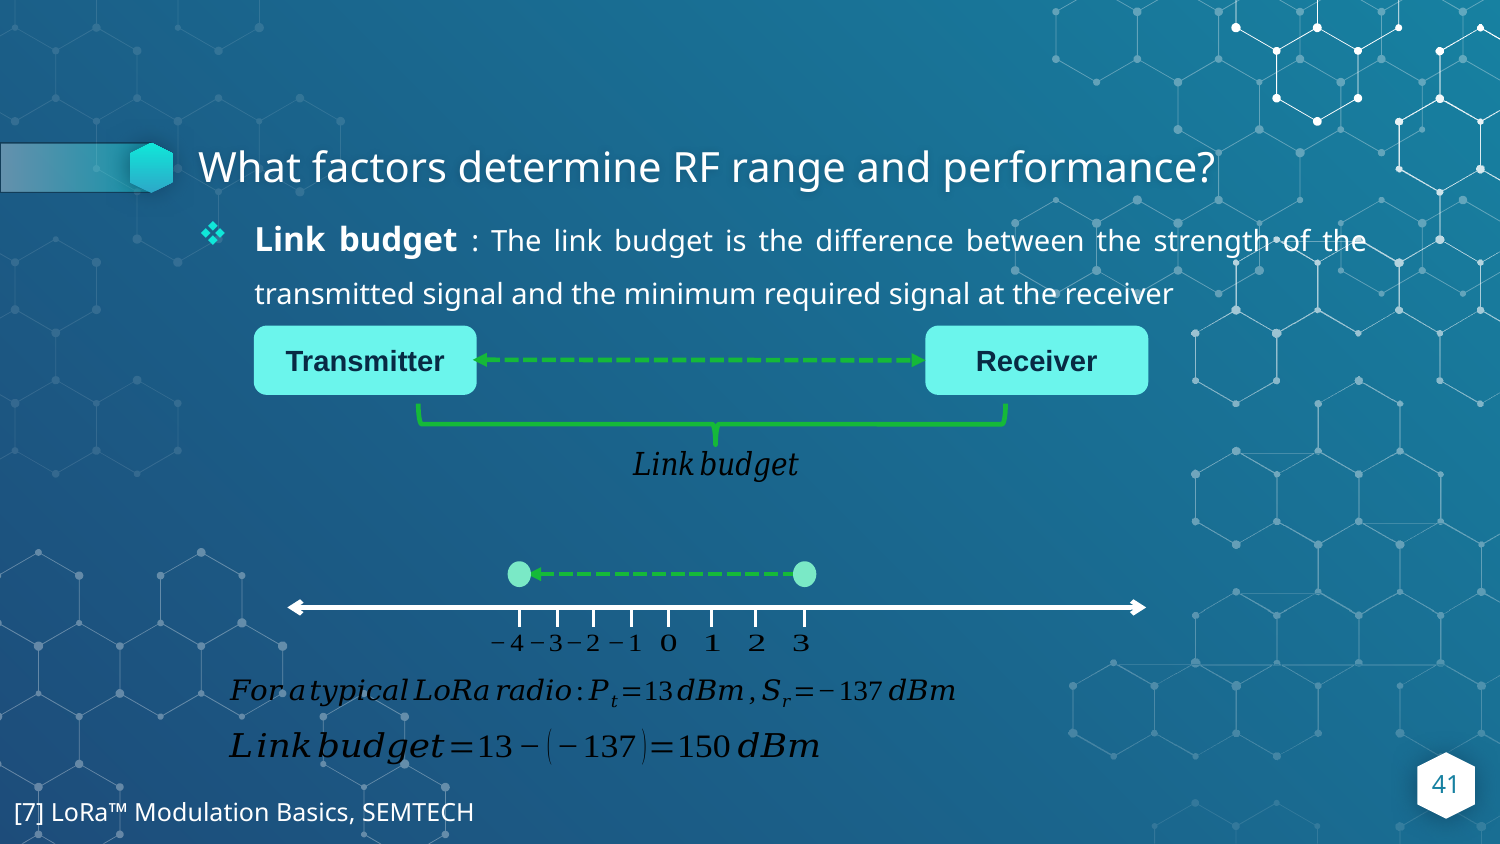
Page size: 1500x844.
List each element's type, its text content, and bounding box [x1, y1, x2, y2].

text_box [7] LoRa™ Modulation Basics, SEMTECH [0, 789, 491, 835]
slide_number 41 [1417, 752, 1475, 819]
text_box [793, 561, 817, 588]
text_box Receiver [925, 325, 1149, 395]
text_box [507, 561, 531, 588]
title What factors determine RF range and performance? [198, 140, 1500, 198]
text_box Transmitter [253, 325, 477, 395]
text_box Link budget : The link budget is the difference between the strength of the transmitted signal and the minimum required signal at the receiver [198, 197, 1369, 303]
text_box [417, 403, 1007, 446]
